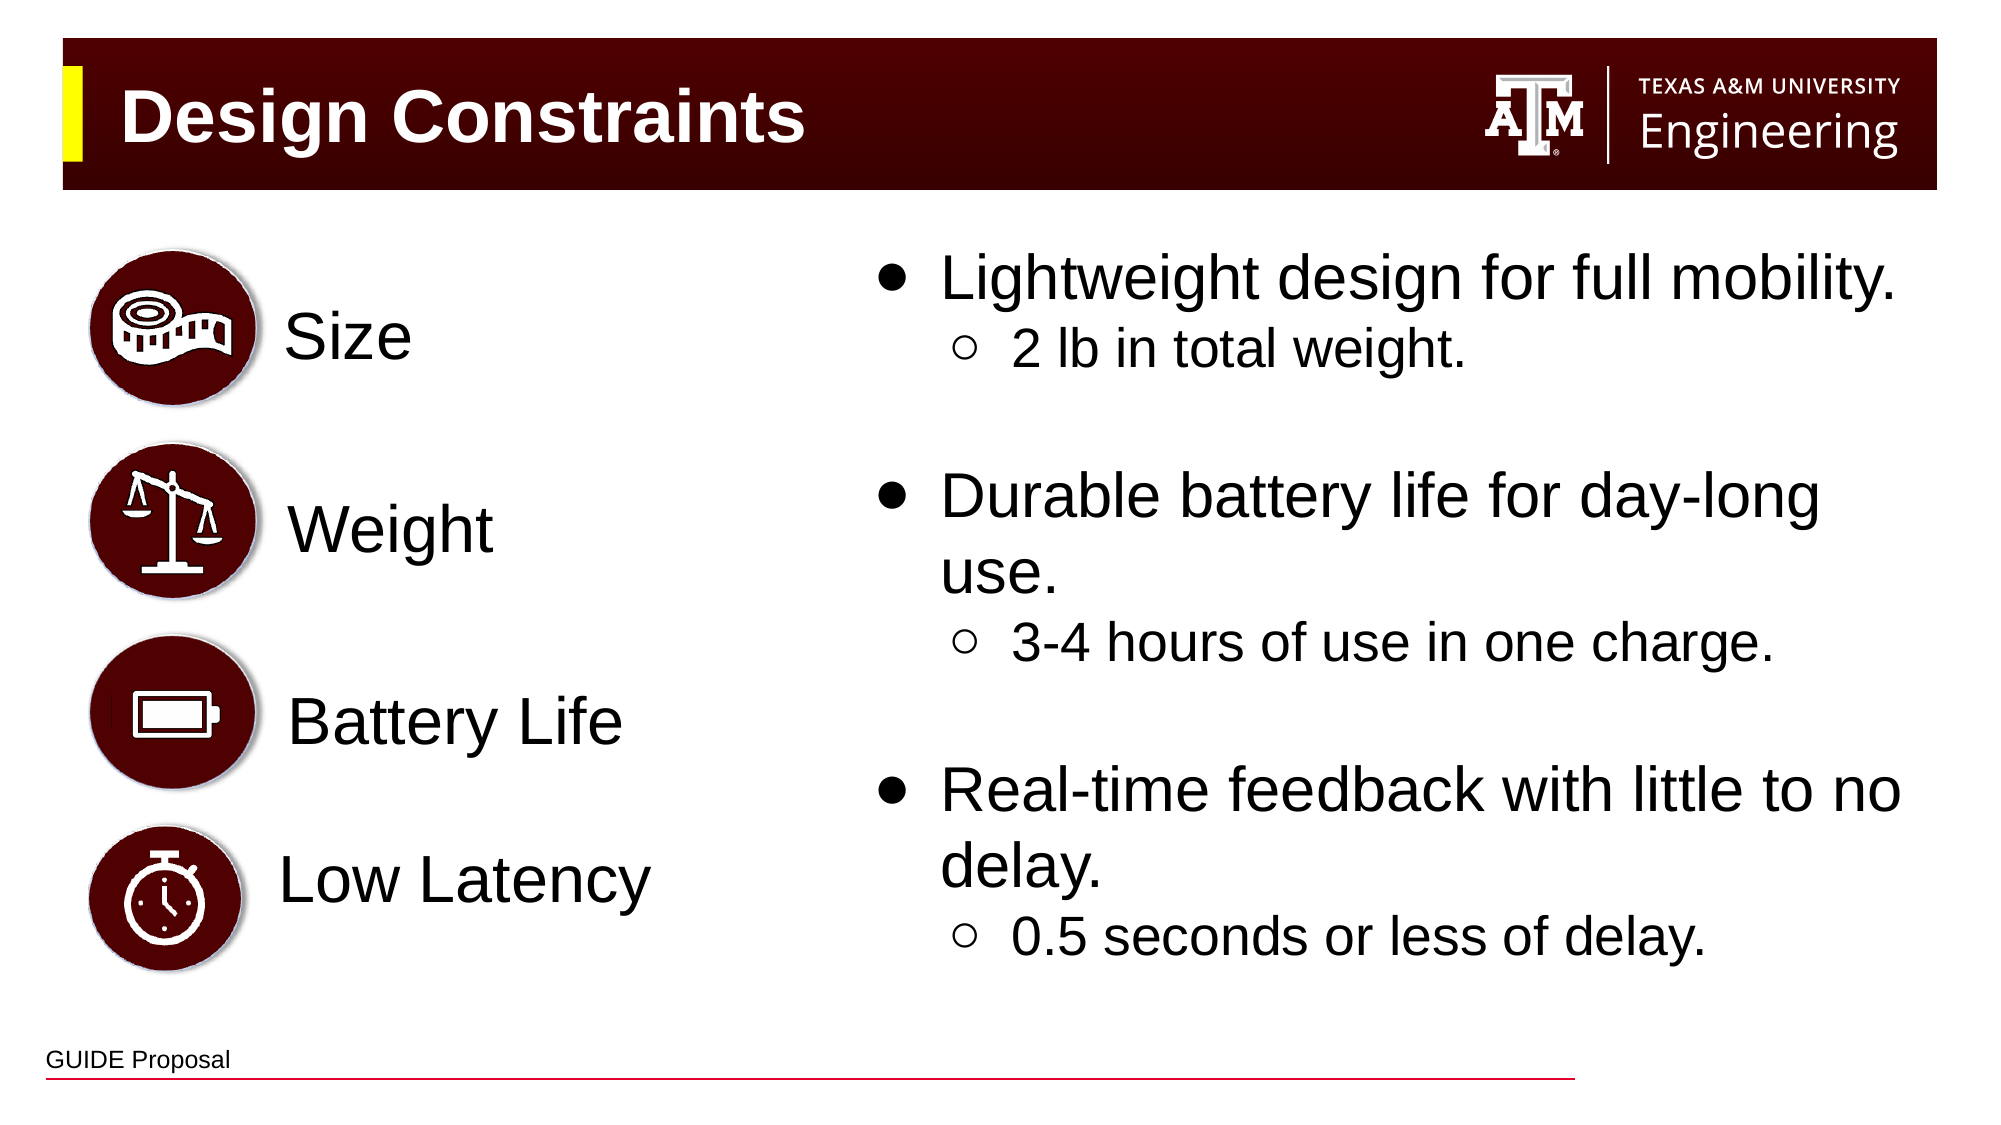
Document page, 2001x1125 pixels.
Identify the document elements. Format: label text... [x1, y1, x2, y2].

text_box Size [274, 278, 652, 379]
list Lightweight design for full mobility. 2 lb in total weight. Durable battery life for day-long use. 3-4 hours of use in one charge. Real-time feedback with little to no delay. 0.5 seconds or less of delay. [854, 228, 1925, 1038]
title Design Constraints [105, 37, 1367, 189]
picture [1485, 66, 1900, 164]
picture [85, 433, 269, 608]
picture [85, 242, 269, 414]
text_box Weight [274, 470, 657, 571]
picture [85, 817, 253, 979]
text_box Low Latency [263, 820, 753, 921]
text_box Battery Life [274, 662, 657, 763]
picture [85, 627, 269, 798]
